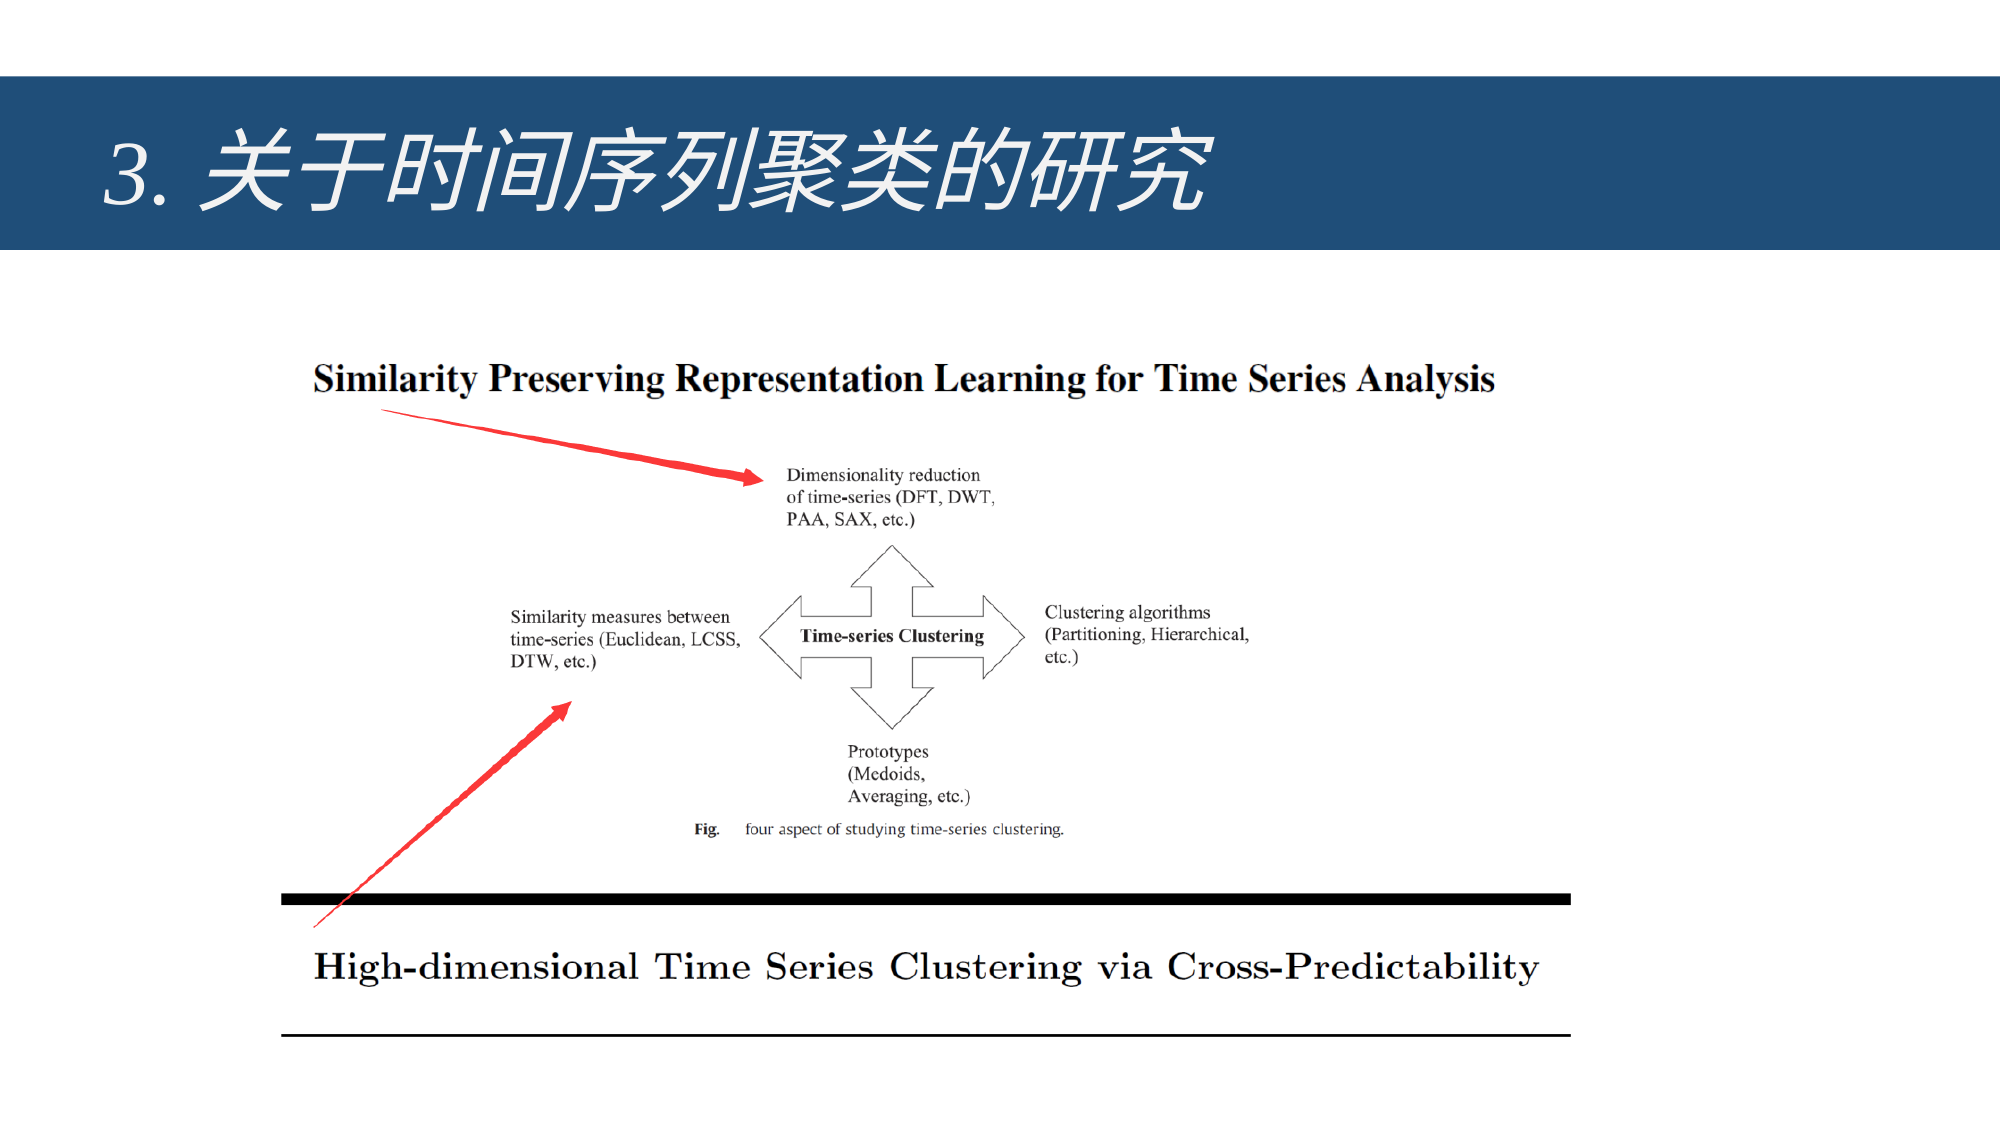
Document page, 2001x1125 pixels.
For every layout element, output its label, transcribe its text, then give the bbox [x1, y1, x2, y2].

text_box [1815, 75, 2000, 251]
picture [192, 317, 1712, 1052]
text_box [109, 306, 1734, 1089]
title 3.关于时间序列聚类的研究 [89, 66, 1815, 285]
text_box [0, 75, 89, 251]
